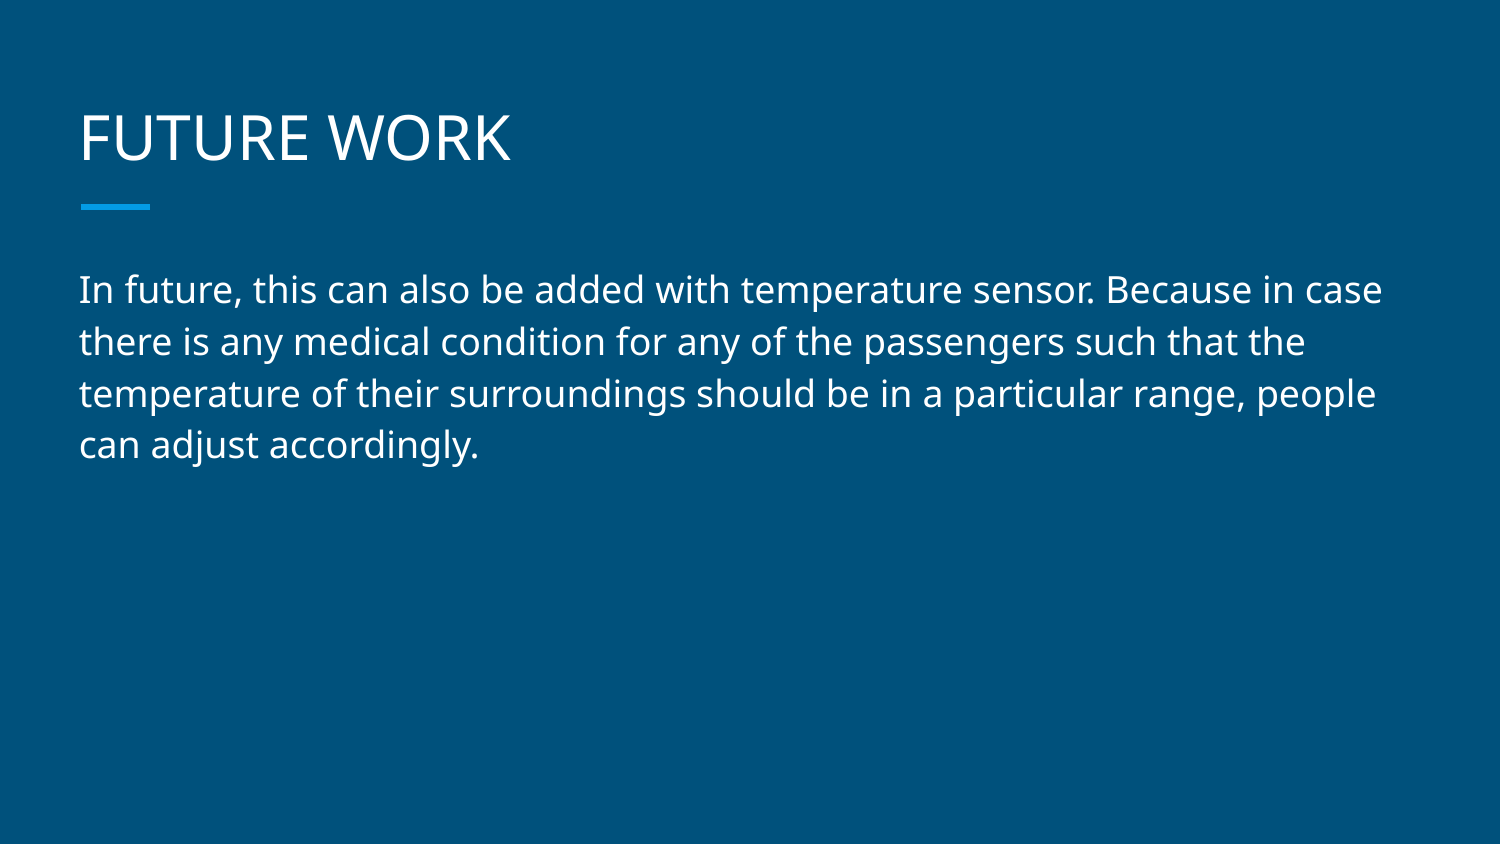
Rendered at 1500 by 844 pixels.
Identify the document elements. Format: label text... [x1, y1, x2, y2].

title FUTURE WORK [63, 75, 1437, 188]
list In future, this can also be added with temperature sensor. Because in case there is any medical condition for any of the passengers such that the temperature of their surroundings should be in a particular range, people can adjust accordingly. [63, 244, 1437, 750]
